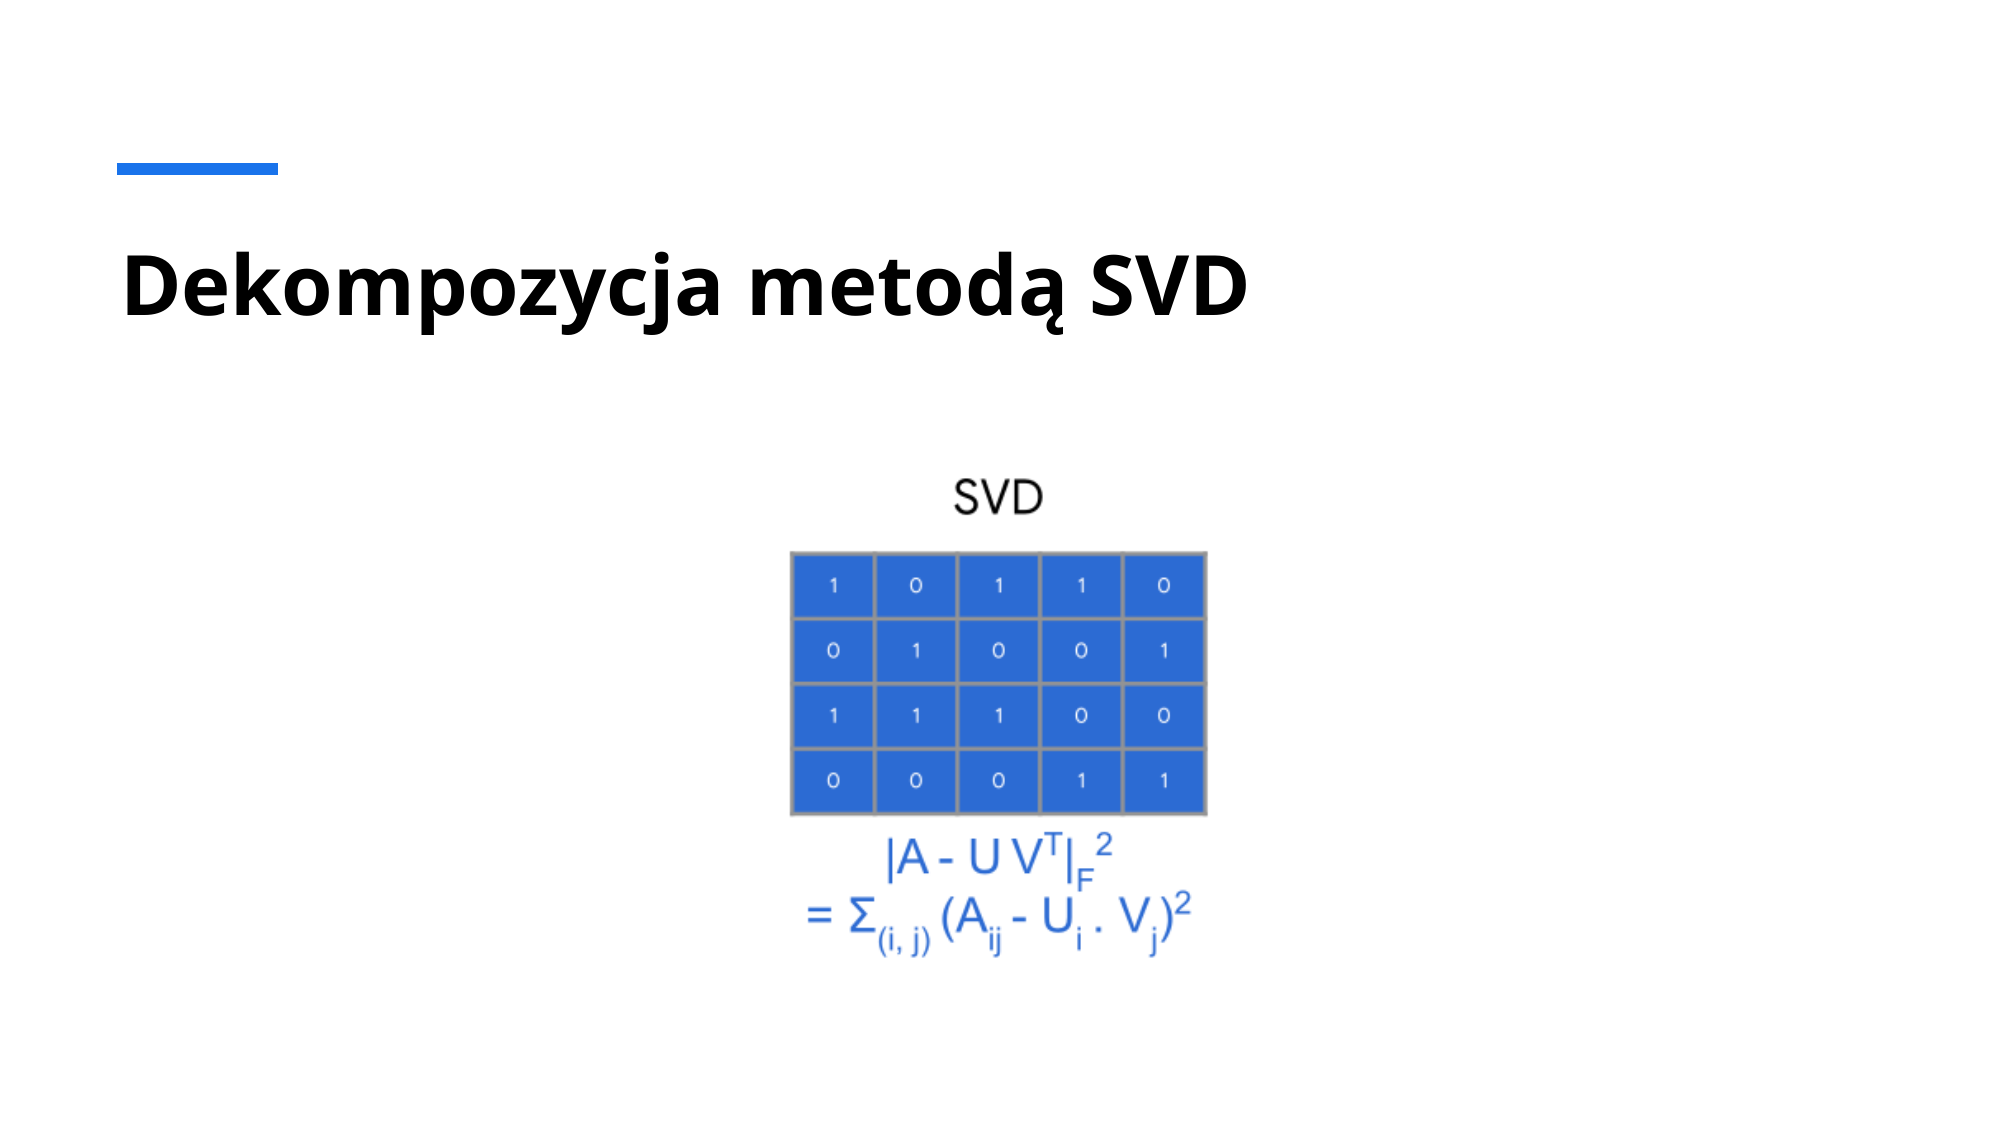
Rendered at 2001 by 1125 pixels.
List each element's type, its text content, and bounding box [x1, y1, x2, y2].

picture [744, 454, 1256, 986]
title Dekompozycja metodą SVD [105, 224, 1892, 405]
